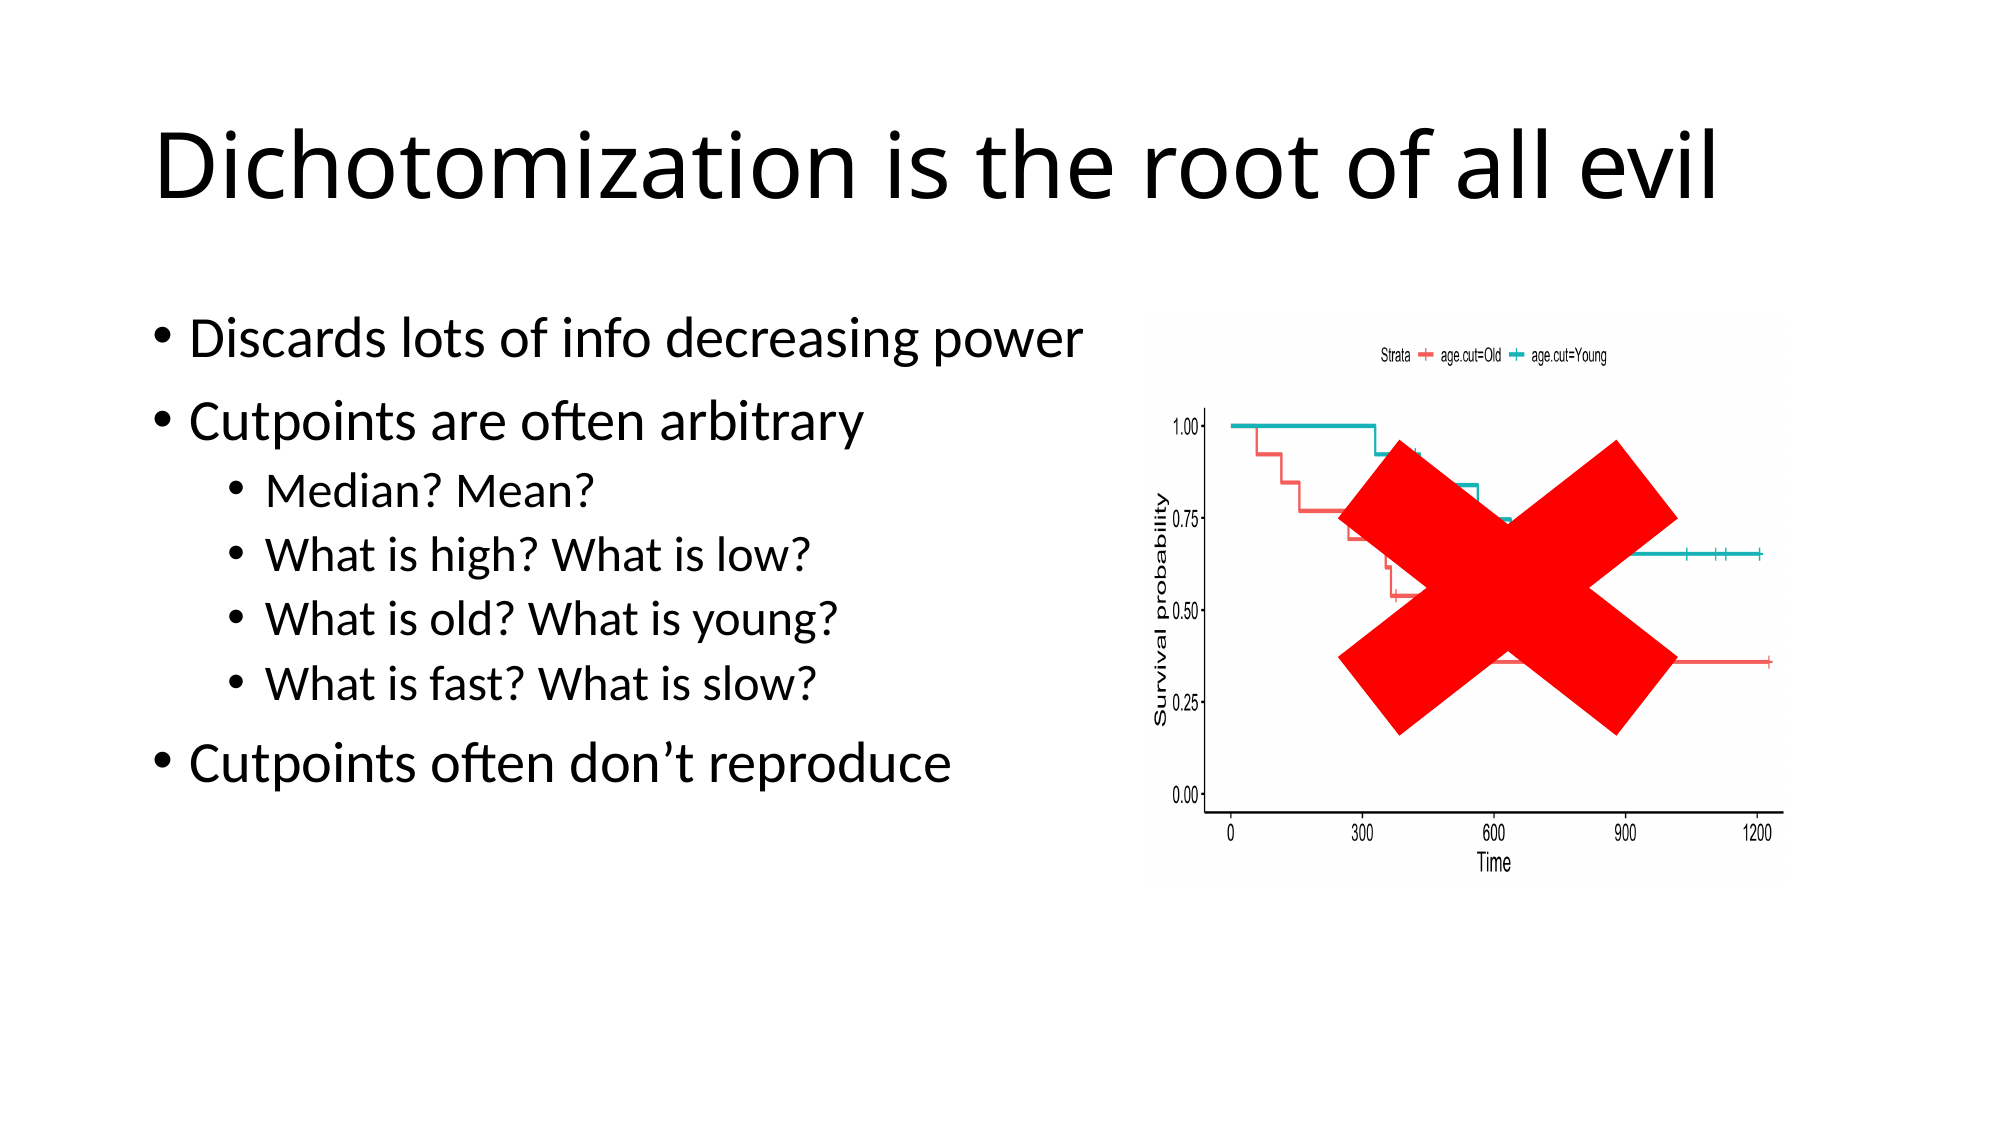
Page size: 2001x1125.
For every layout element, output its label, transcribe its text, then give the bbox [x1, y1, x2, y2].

title Dichotomization is the root of all evil [137, 59, 1863, 278]
picture [1148, 313, 1790, 889]
list Discards lots of info decreasing power Cutpoints are often arbitrary Median? Mean? What is high? What is low? What is old? What is young? What is fast? What is slow? Cutpoints often don’t reproduce [137, 299, 1106, 1014]
